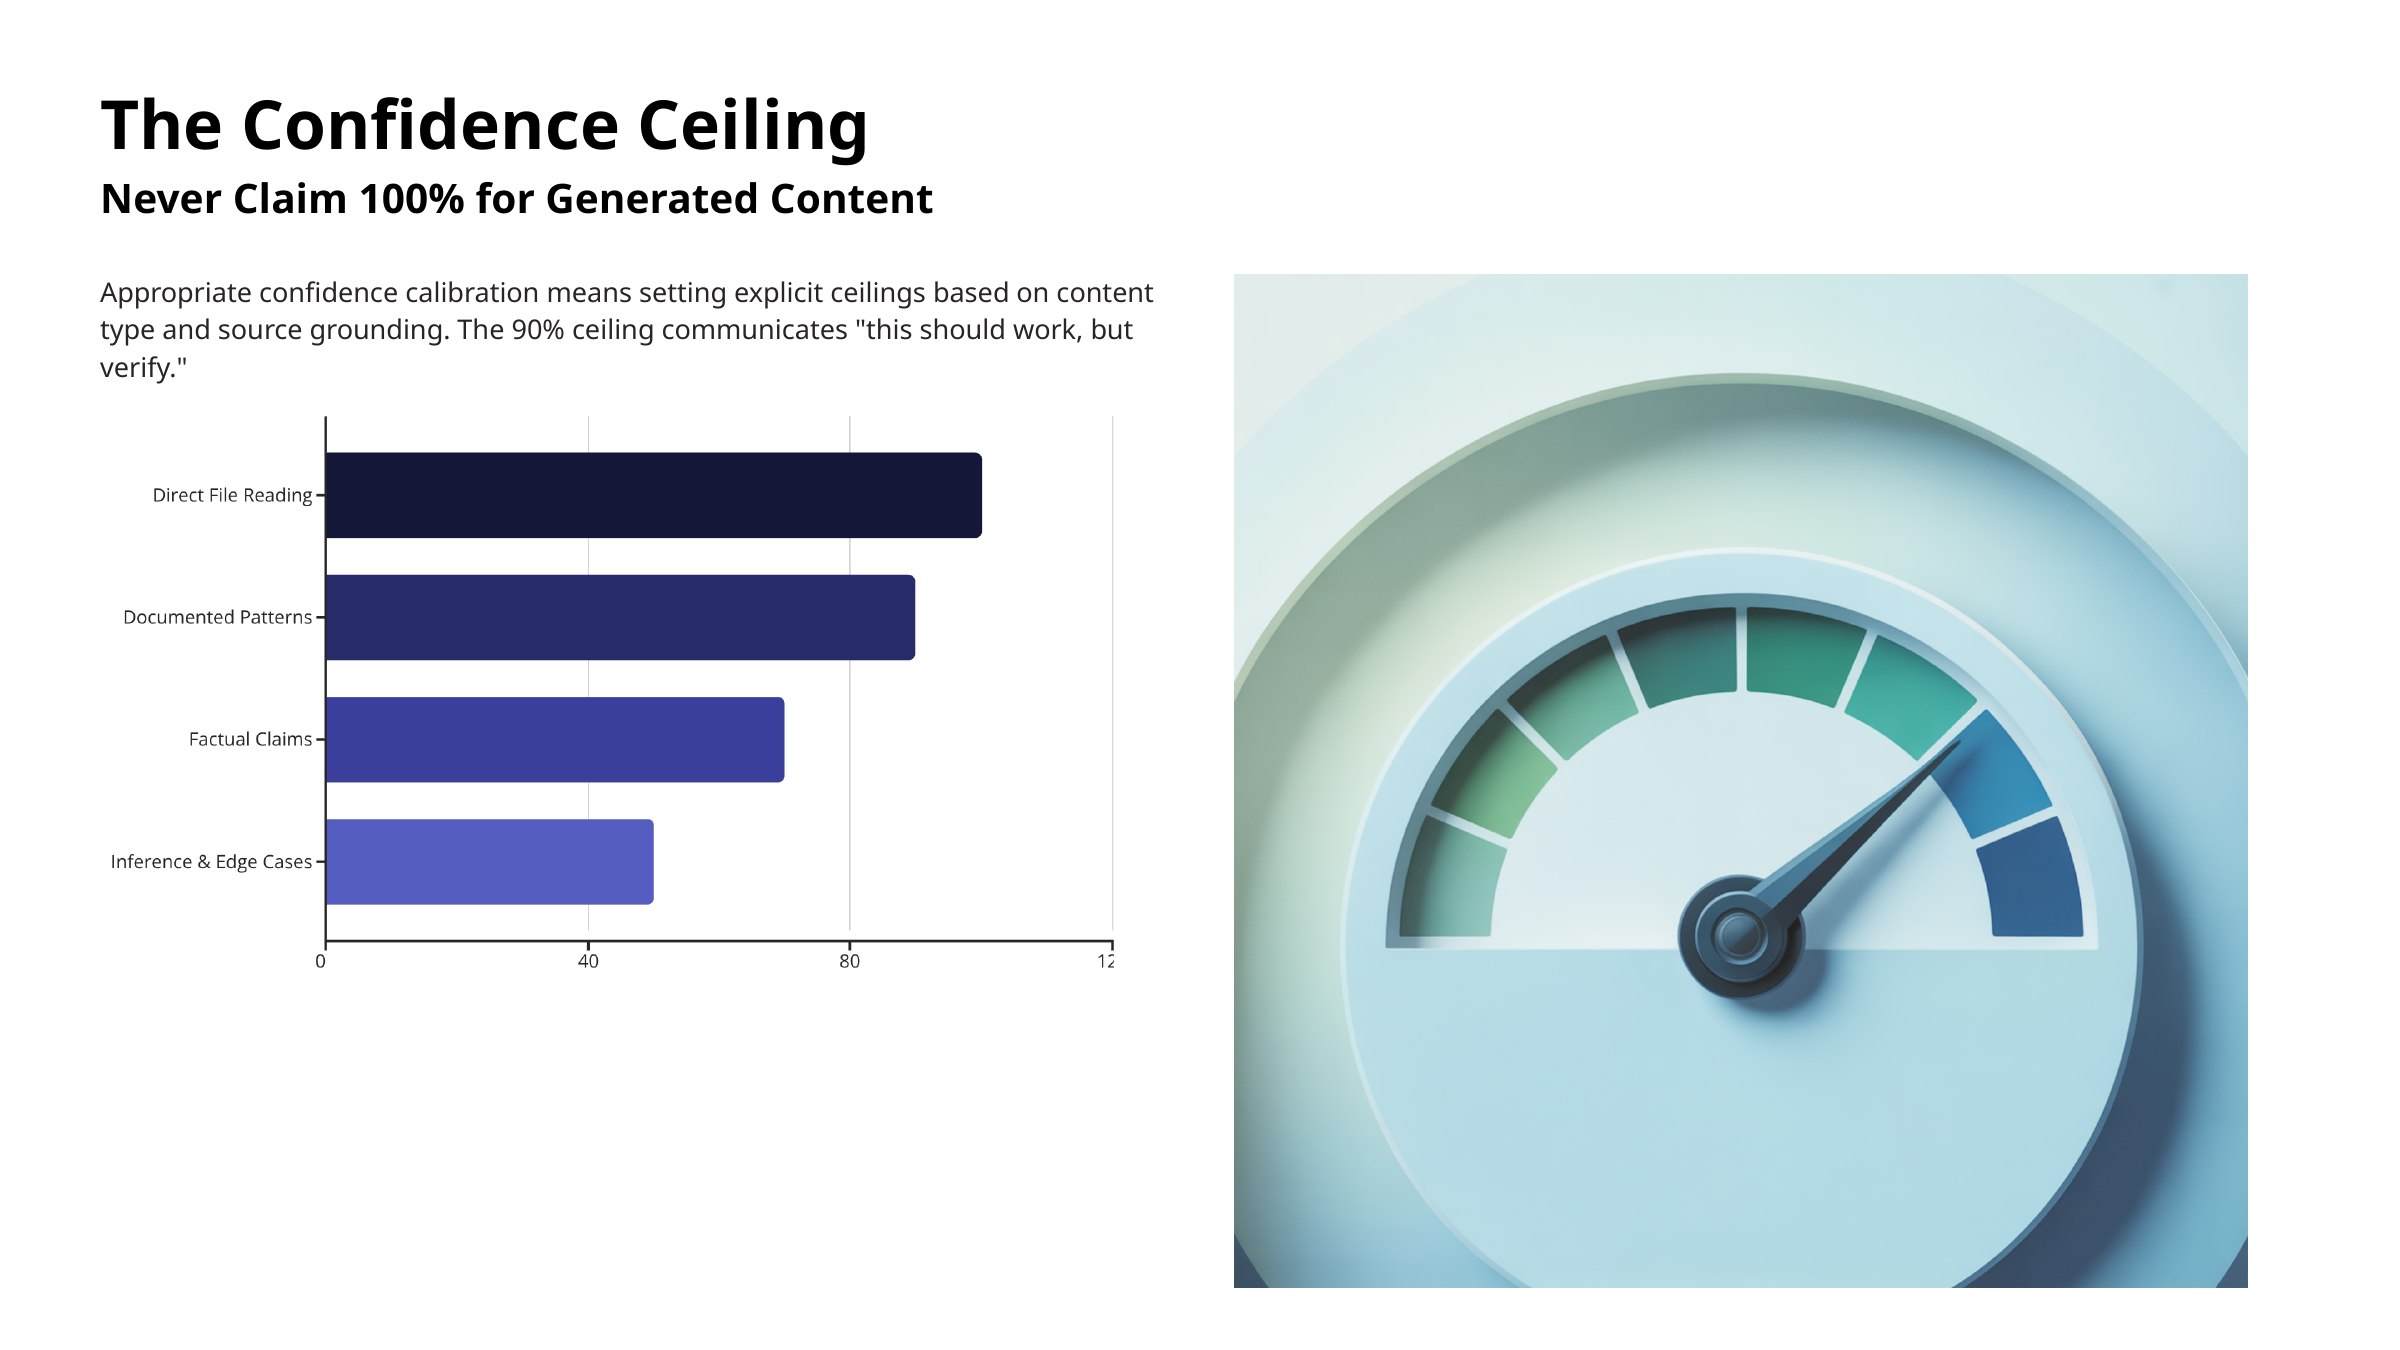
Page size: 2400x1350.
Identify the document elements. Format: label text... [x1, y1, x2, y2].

text_box Appropriate confidence calibration means setting explicit ceilings based on content type and source grounding. The 90% ceiling communicates "this should work, but verify." [100, 270, 1167, 384]
text_box Never Claim 100% for Generated Content [100, 171, 921, 223]
picture [100, 405, 1114, 974]
picture [1234, 274, 2248, 1289]
text_box The Confidence Ceiling [100, 78, 879, 164]
